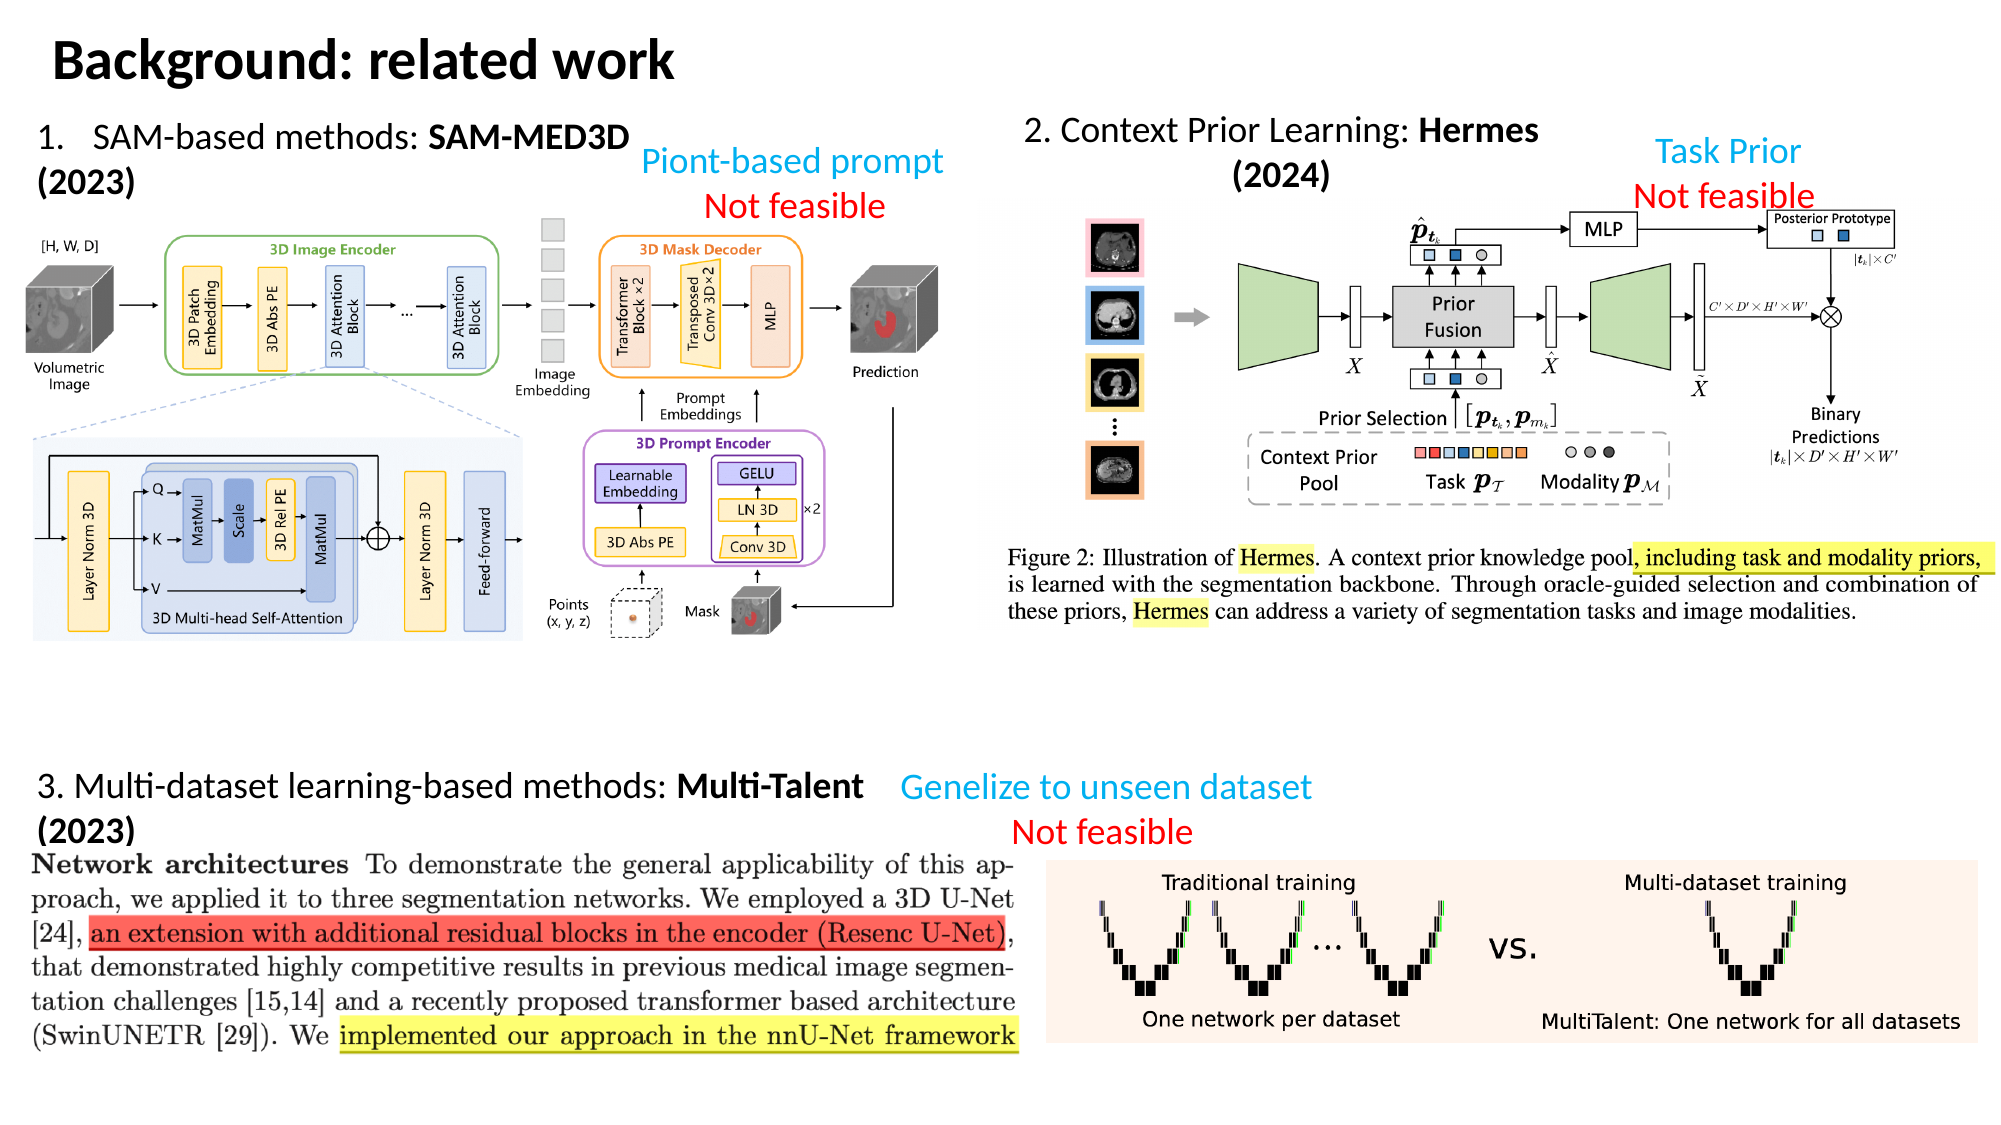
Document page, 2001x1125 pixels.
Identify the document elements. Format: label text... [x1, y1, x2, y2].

text_box Genelize to unseen dataset Not feasible [874, 754, 1340, 860]
text_box Background: related work [37, 13, 927, 99]
text_box SAM-based methods: SAM-MED3D (2023) [21, 104, 772, 204]
picture [1046, 860, 1978, 1043]
text_box 3. Multi-dataset learning-based methods: Multi-Talent (2023) [21, 753, 973, 846]
picture [977, 198, 2000, 630]
picture [19, 204, 949, 665]
text_box 2. Context Prior Learning: Hermes (2024) [972, 97, 1591, 203]
text_box Piont-based prompt Not feasible [626, 128, 973, 233]
picture [21, 846, 1028, 1056]
text_box Task Prior Not feasible [1613, 118, 1844, 198]
